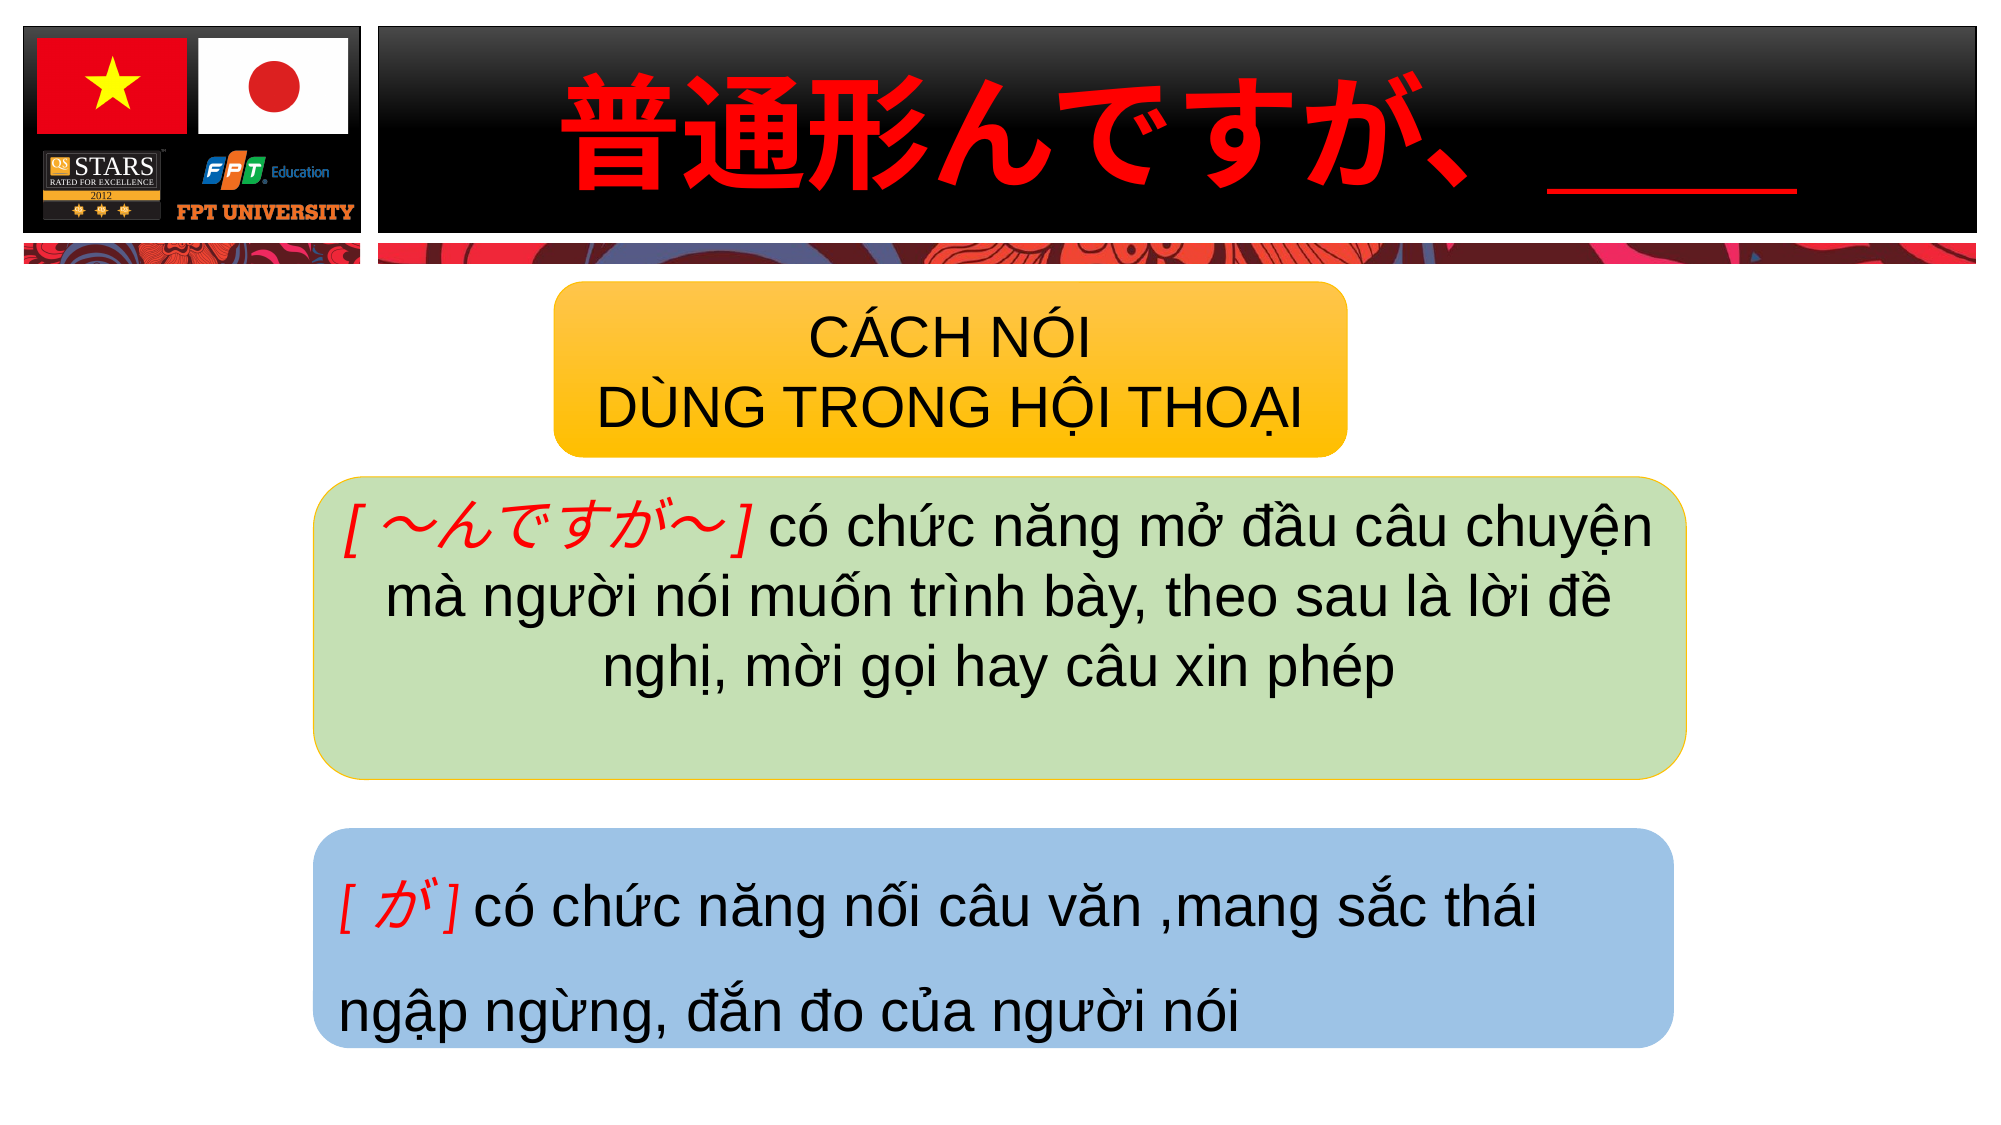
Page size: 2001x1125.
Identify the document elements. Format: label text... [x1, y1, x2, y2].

text_box [～んですが～] có chức năng mở đầu câu chuyện mà người nói muốn trình bày, theo sau là lời đề nghị, mời gọi hay câu xin phép [312, 476, 1687, 781]
text_box CÁCH NÓI DÙNG TRONG HỘI THOẠI [553, 281, 1348, 458]
text_box [23, 26, 361, 233]
picture [378, 243, 1977, 264]
picture [198, 38, 349, 134]
text_box 普通形んですが、＿＿ [378, 26, 1977, 233]
picture [36, 136, 361, 233]
picture [23, 243, 361, 264]
picture [37, 38, 187, 134]
text_box [が] có chức năng nối câu văn ,mang sắc thái ngập ngừng, đắn đo của người nói [312, 828, 1674, 1049]
